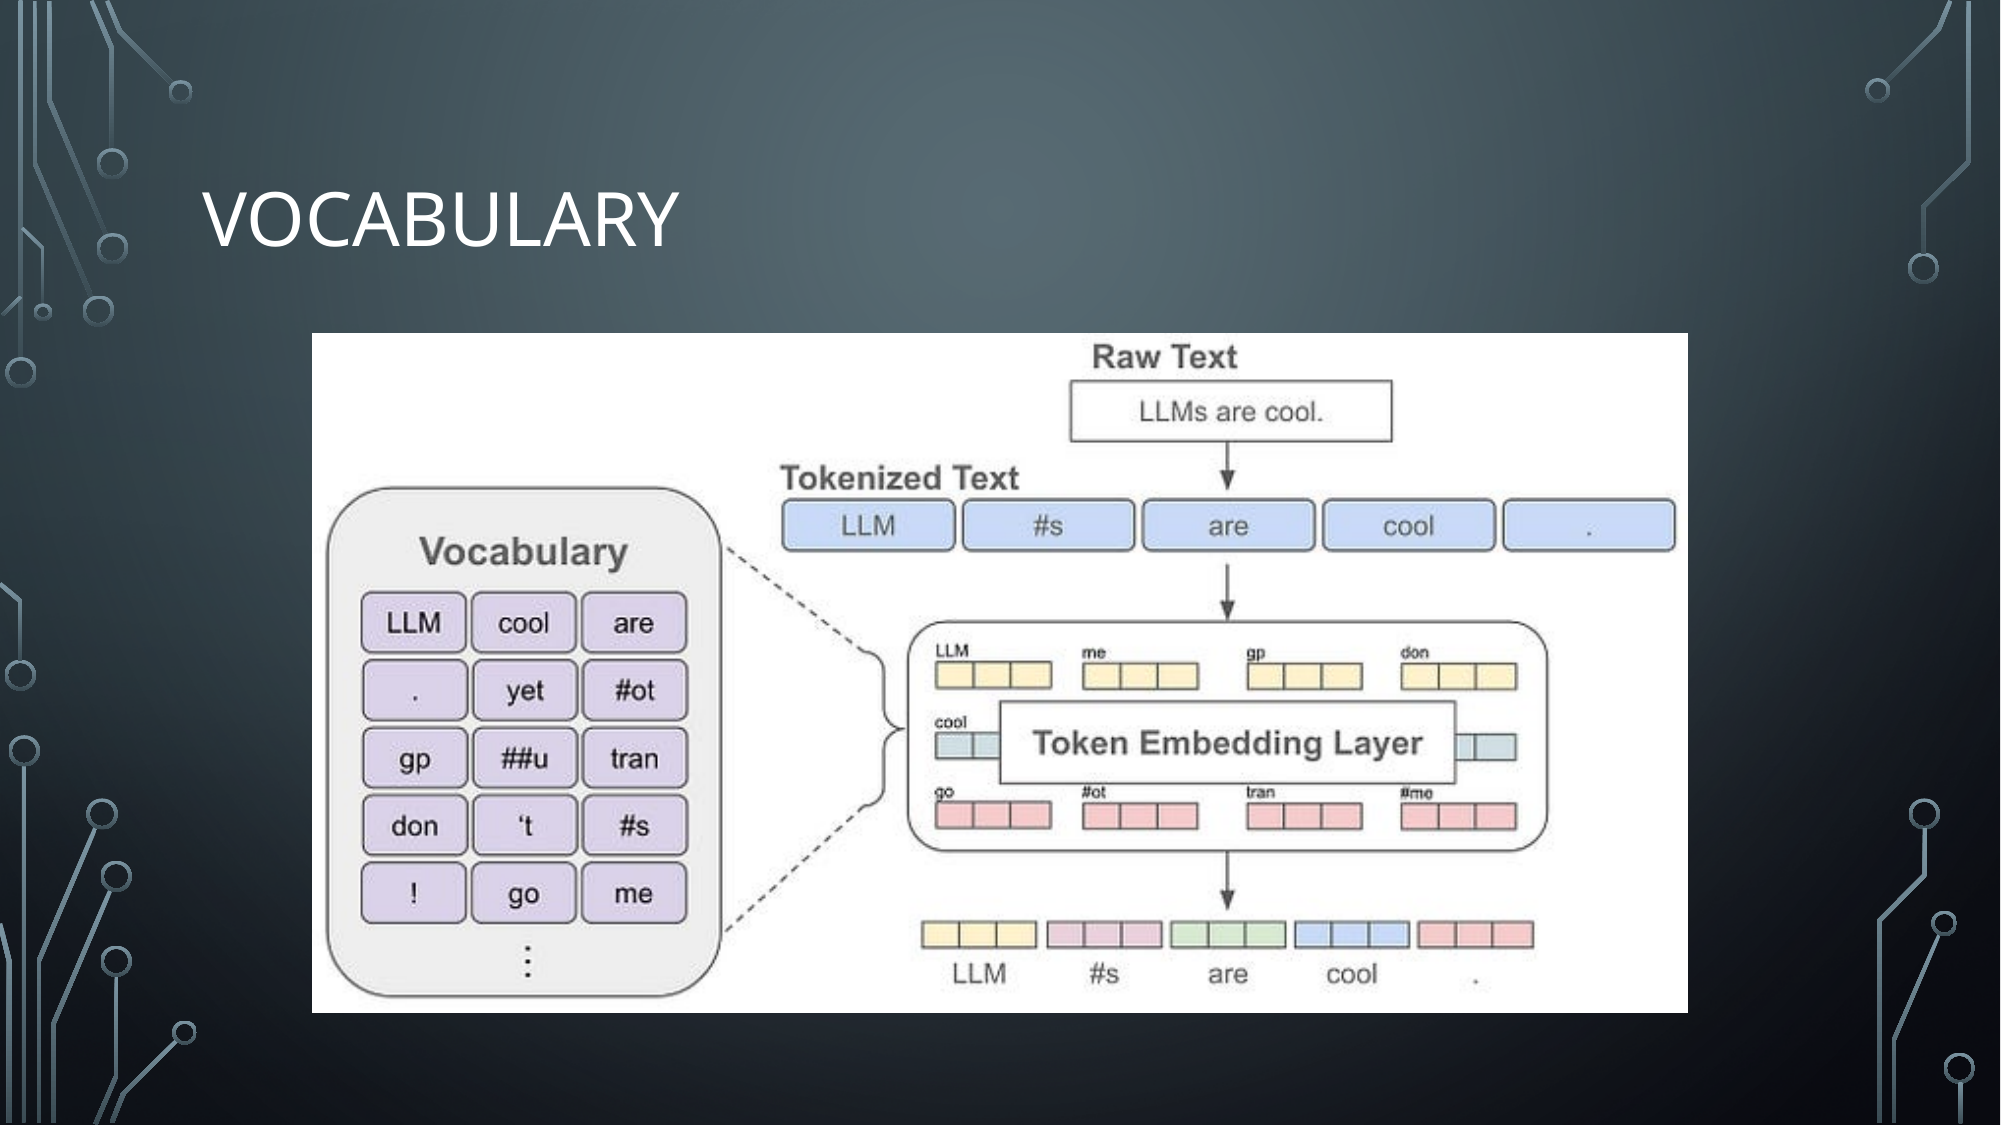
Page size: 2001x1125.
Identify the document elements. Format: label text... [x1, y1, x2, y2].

picture [312, 332, 1688, 1013]
title Vocabulary [187, 101, 1813, 344]
